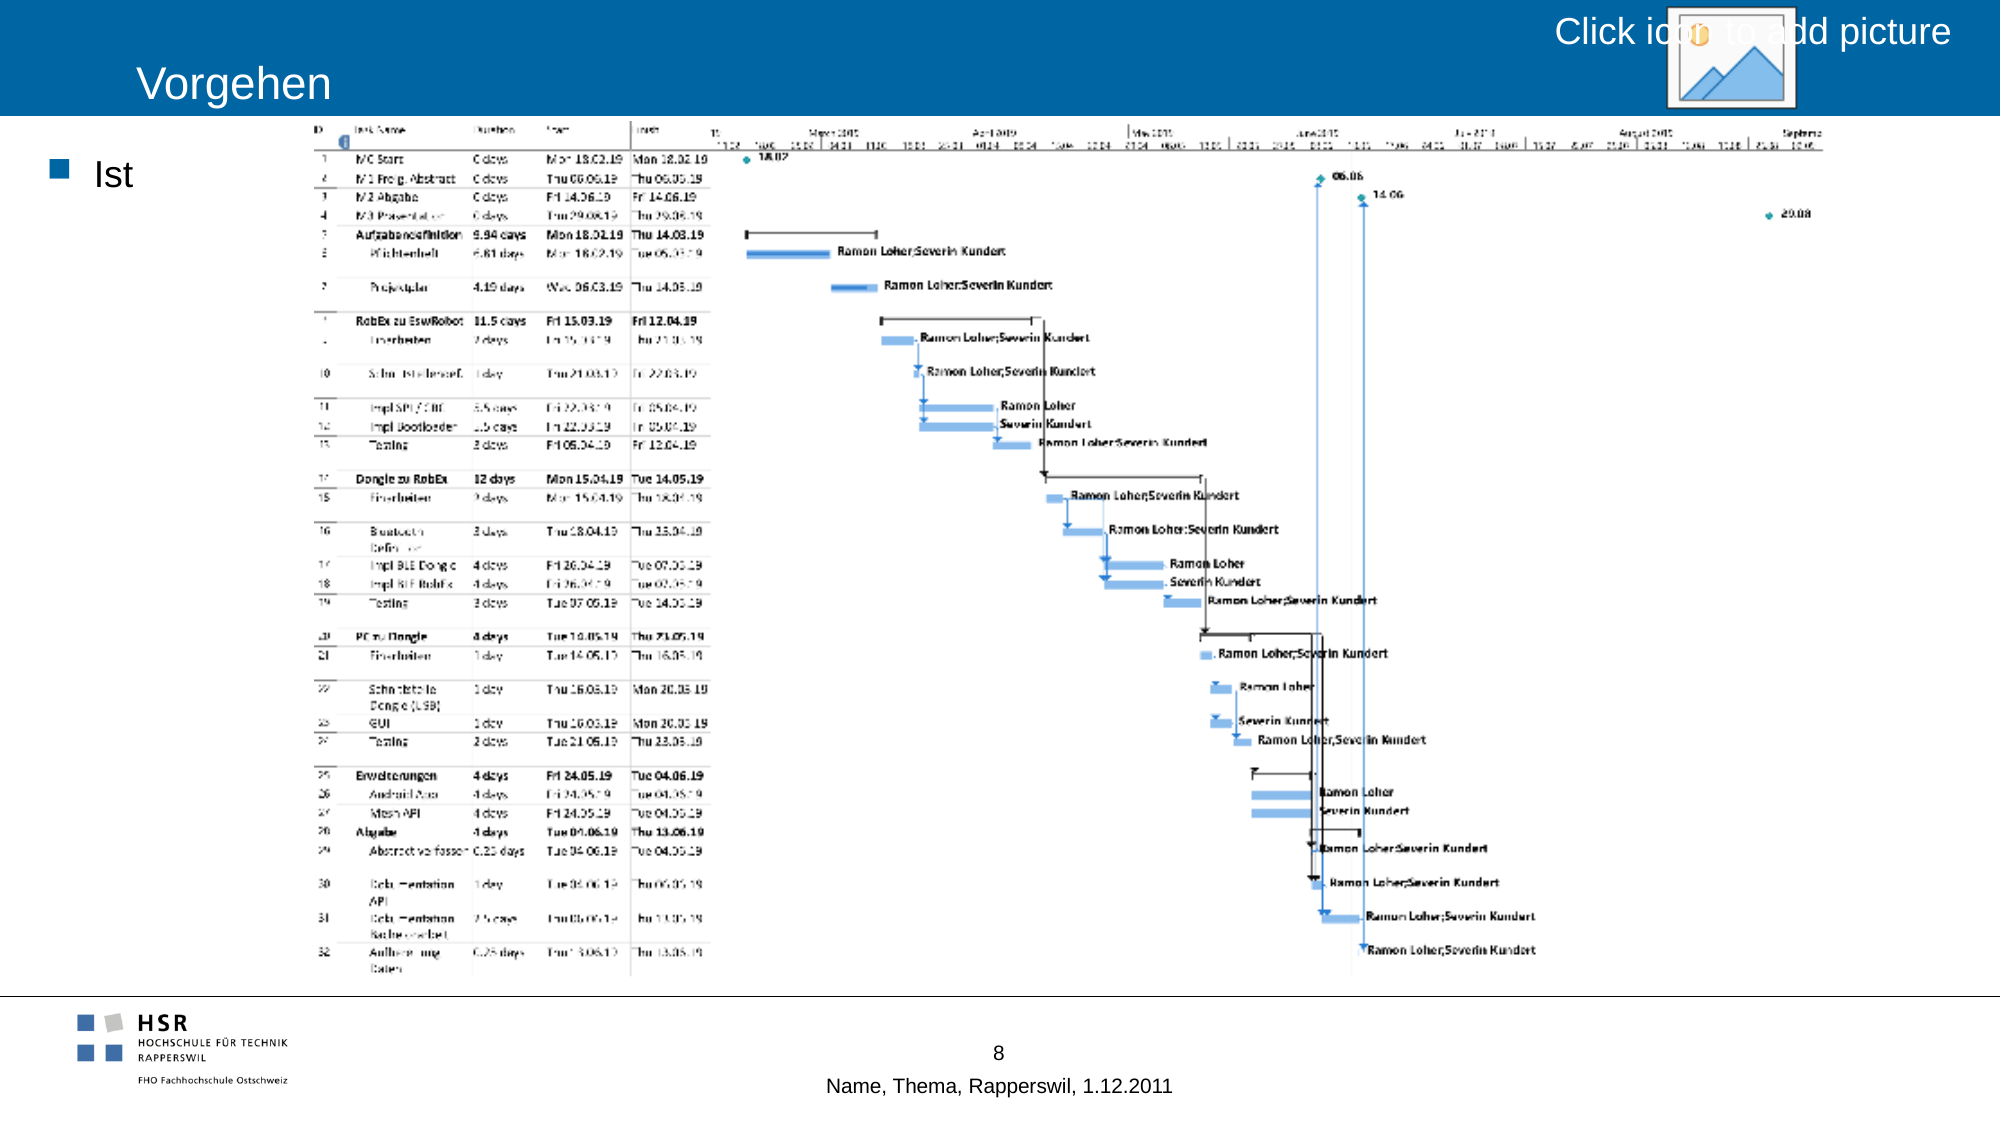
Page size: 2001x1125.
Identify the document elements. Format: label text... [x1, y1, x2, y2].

slide_number 8 [551, 1042, 1447, 1062]
text_box Ist [32, 143, 149, 203]
footer Name, Thema, Rapperswil, 1.12.2011 [549, 1064, 1450, 1106]
picture [35, 1001, 300, 1096]
title Vorgehen [0, 0, 1460, 116]
picture [1462, 0, 2000, 117]
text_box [314, 121, 1828, 981]
